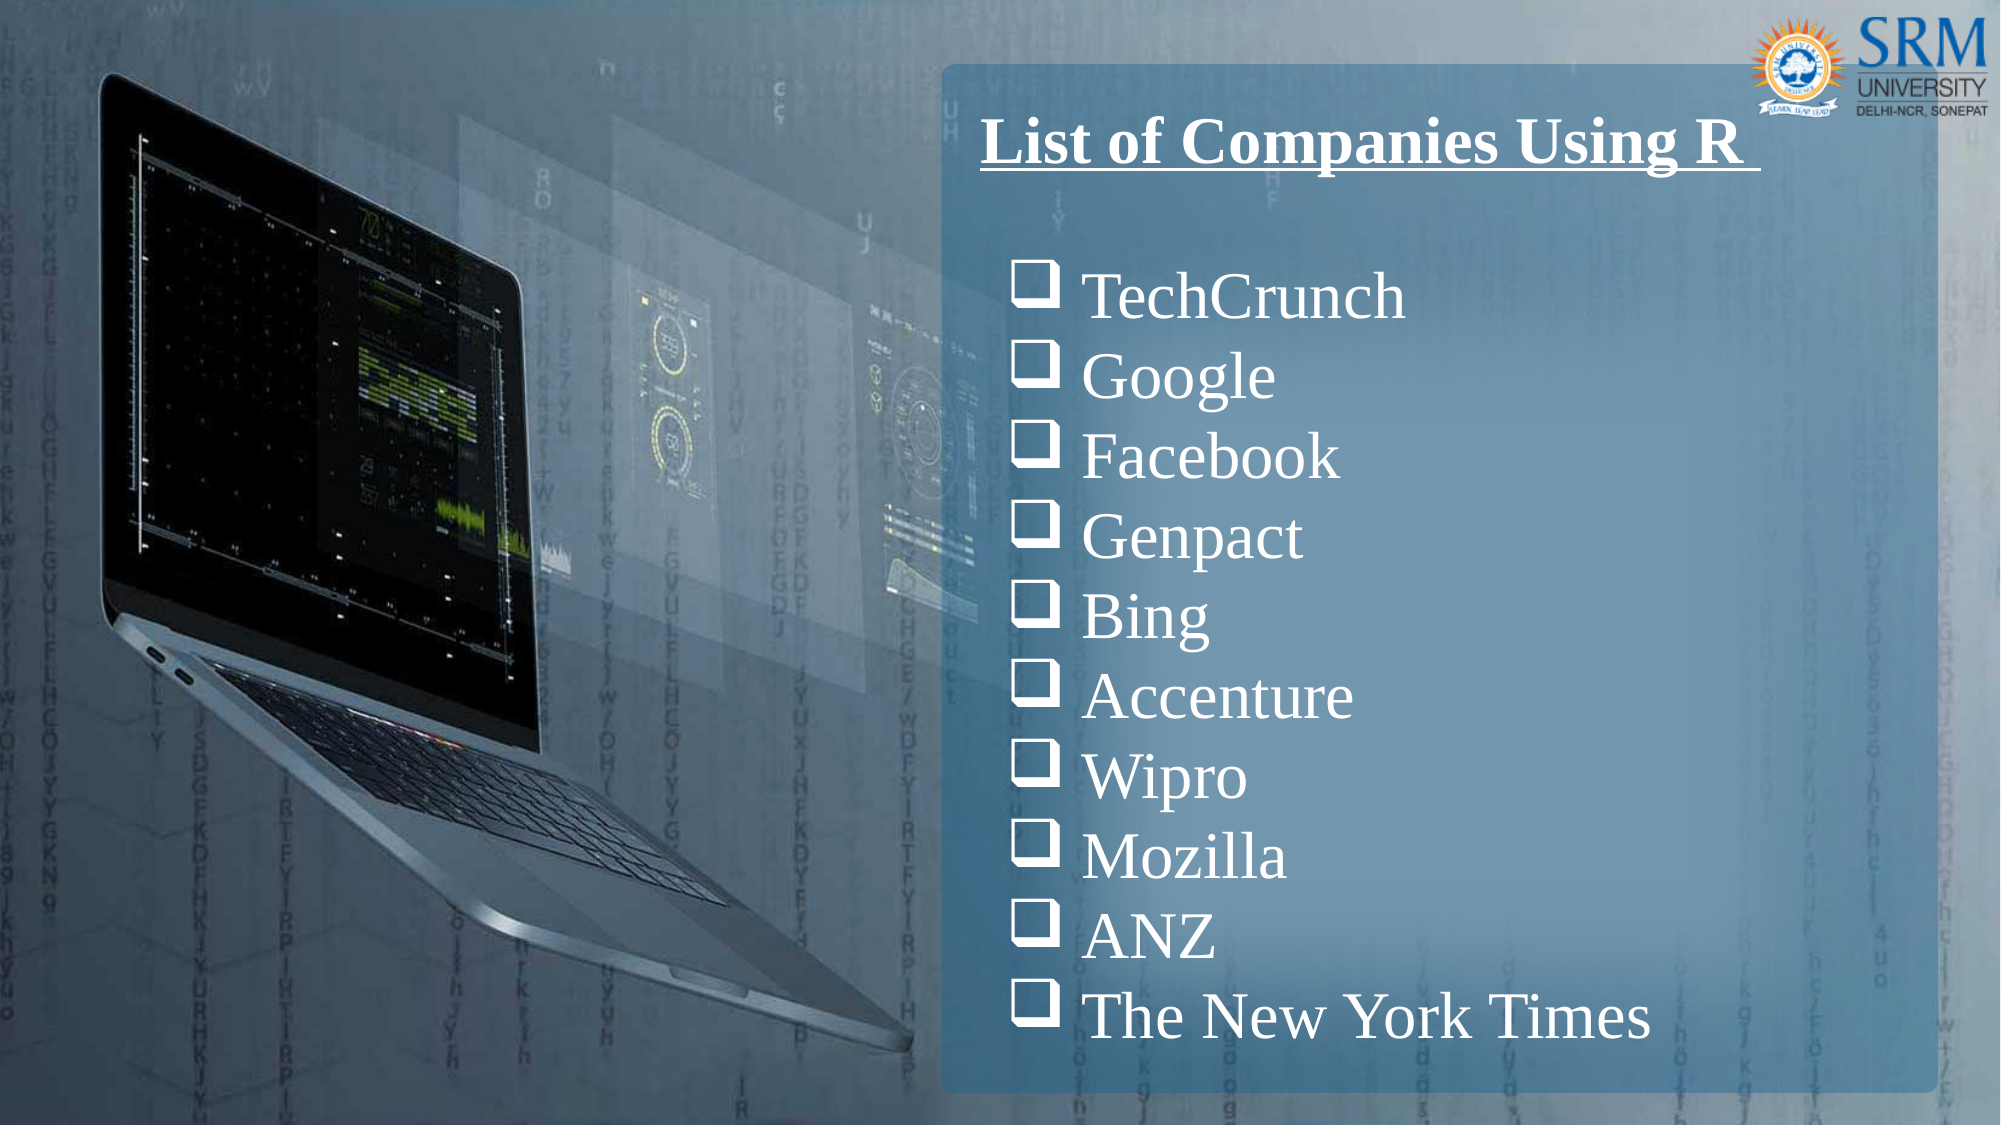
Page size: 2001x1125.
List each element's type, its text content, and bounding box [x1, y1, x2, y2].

text_box [940, 63, 1940, 1094]
text_box List of Companies Using R [965, 89, 1833, 185]
text_box List of Companies Using R [1064, 292, 1817, 1013]
picture [0, 0, 2001, 1125]
text_box TechCrunch Google Facebook Genpact Bing Accenture Wipro Mozilla ANZ The New York Times [1124, 352, 1757, 953]
